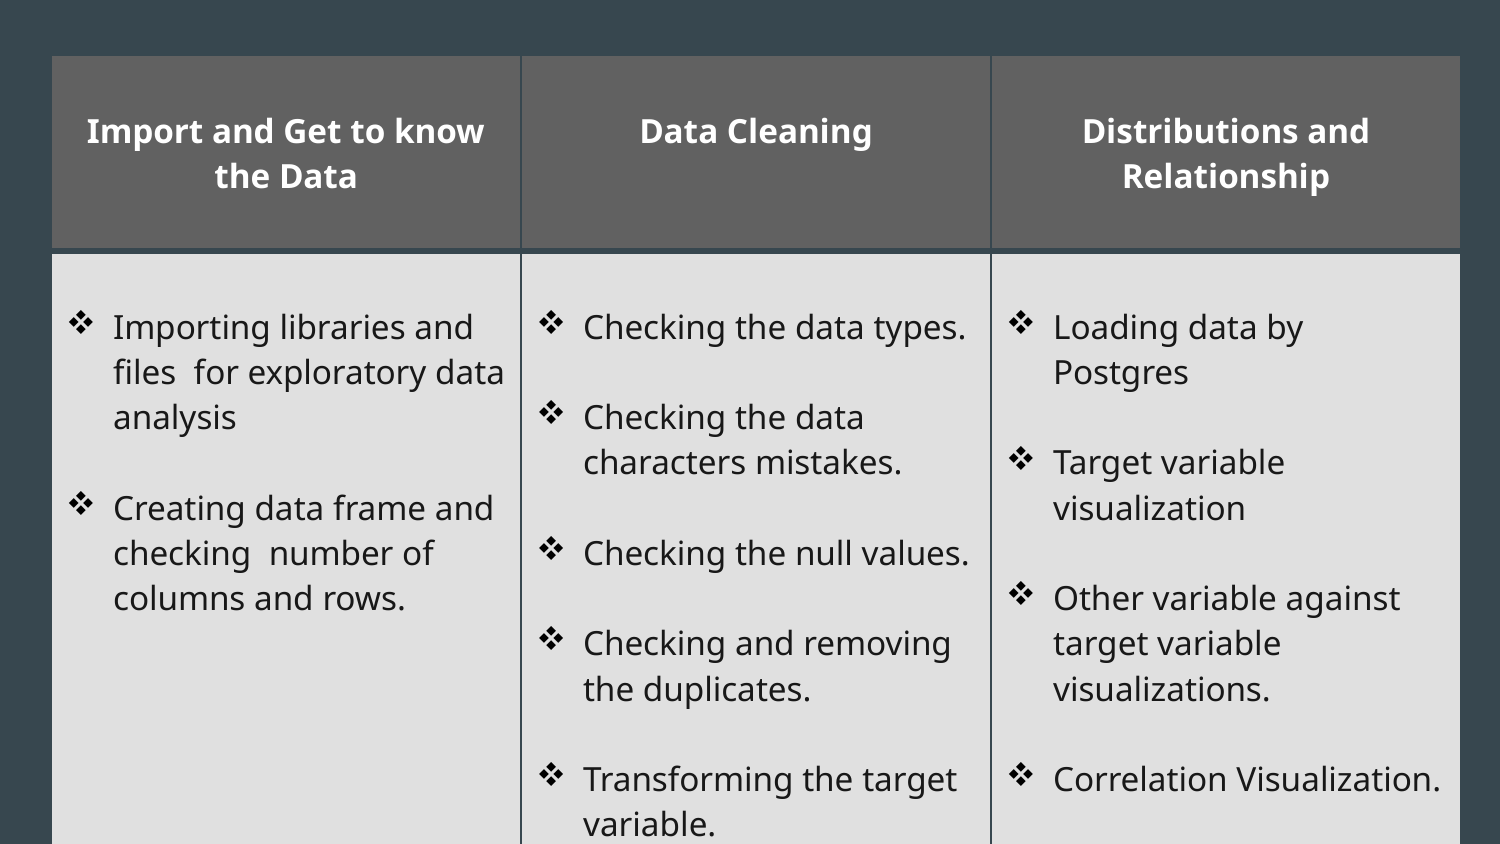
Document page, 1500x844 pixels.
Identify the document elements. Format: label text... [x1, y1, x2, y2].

table_header Data Cleaning [522, 56, 990, 248]
table_cell Loading data by Postgres Target variable visualization Other variable against target variable visualizations. Correlation Visualization. [992, 254, 1460, 844]
table_cell Importing libraries and files for exploratory data analysis Creating data frame and checking number of columns and rows. [52, 254, 520, 844]
table_cell Checking the data types. Checking the data characters mistakes. Checking the null values. Checking and removing the duplicates. Transforming the target variable. [522, 254, 990, 844]
table_header Distributions and Relationship [992, 56, 1460, 248]
table_header Import and Get to know the Data [52, 56, 520, 248]
